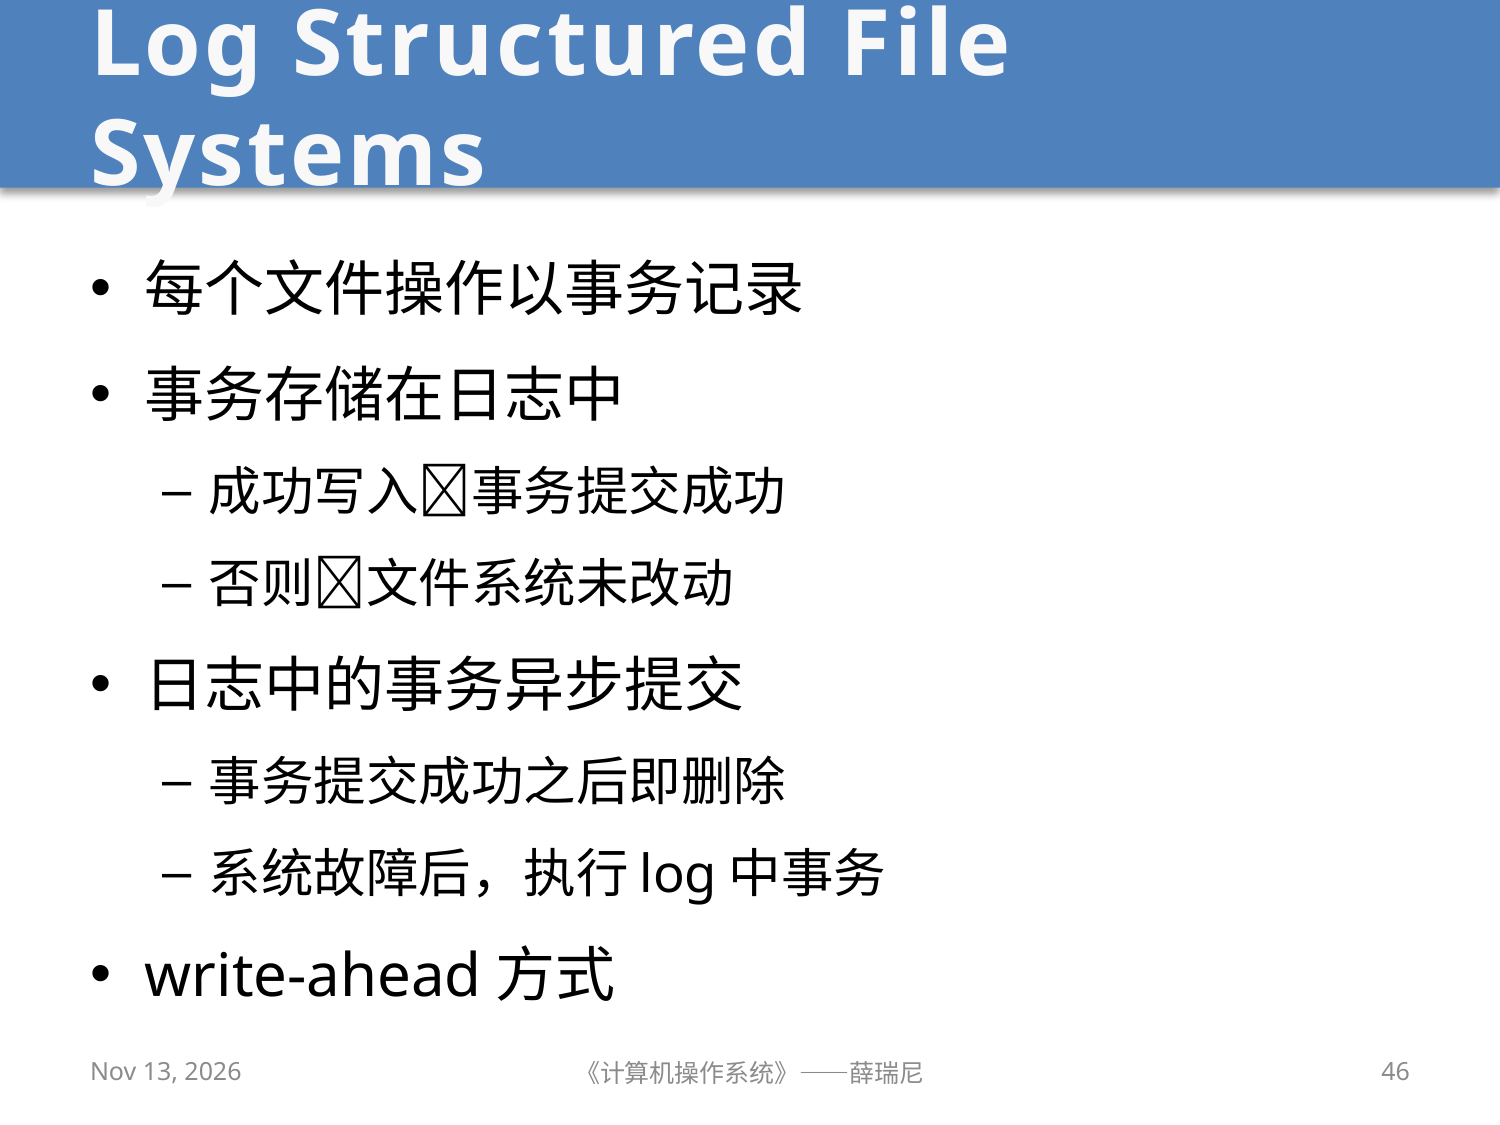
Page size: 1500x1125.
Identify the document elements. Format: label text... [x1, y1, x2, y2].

list 每个文件操作以事务记录 事务存储在日志中 成功写入事务提交成功 否则文件系统未改动 日志中的事务异步提交 事务提交成功之后即删除 系统故障后，执行log中事务 write-ahead方式 [75, 221, 1425, 1021]
footer 《计算机操作系统》——薛瑞尼 [512, 1042, 988, 1103]
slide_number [75, 1042, 425, 1103]
slide_number 46 [1074, 1042, 1425, 1103]
title Log Structured File Systems [75, 0, 1425, 188]
